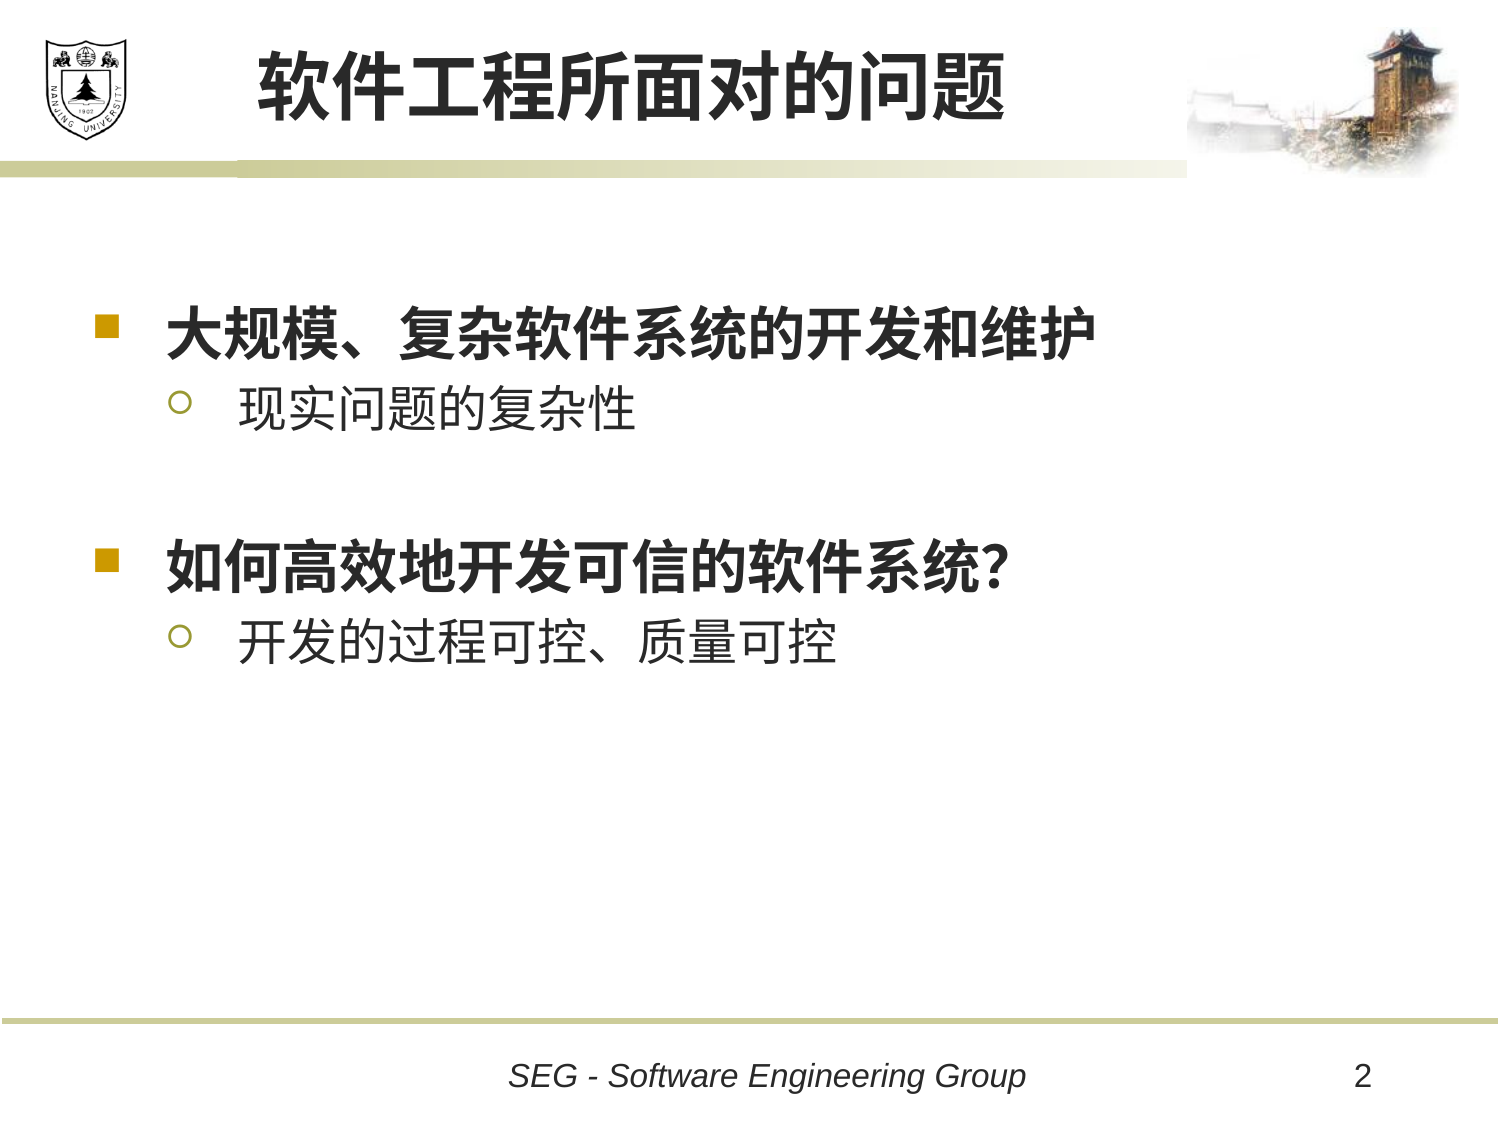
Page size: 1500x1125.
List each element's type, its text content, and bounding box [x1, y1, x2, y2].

title 软件工程所面对的问题 [171, 42, 1093, 138]
slide_number 2 [1234, 1046, 1388, 1107]
picture [41, 36, 131, 143]
list 大规模、复杂软件系统的开发和维护 现实问题的复杂性 如何高效地开发可信的软件系统？ 开发的过程可控、质量可控 [76, 208, 1413, 964]
picture [2, 1018, 1498, 1024]
picture [1187, 27, 1459, 178]
footer SEG - Software Engineering Group [336, 1046, 1200, 1107]
